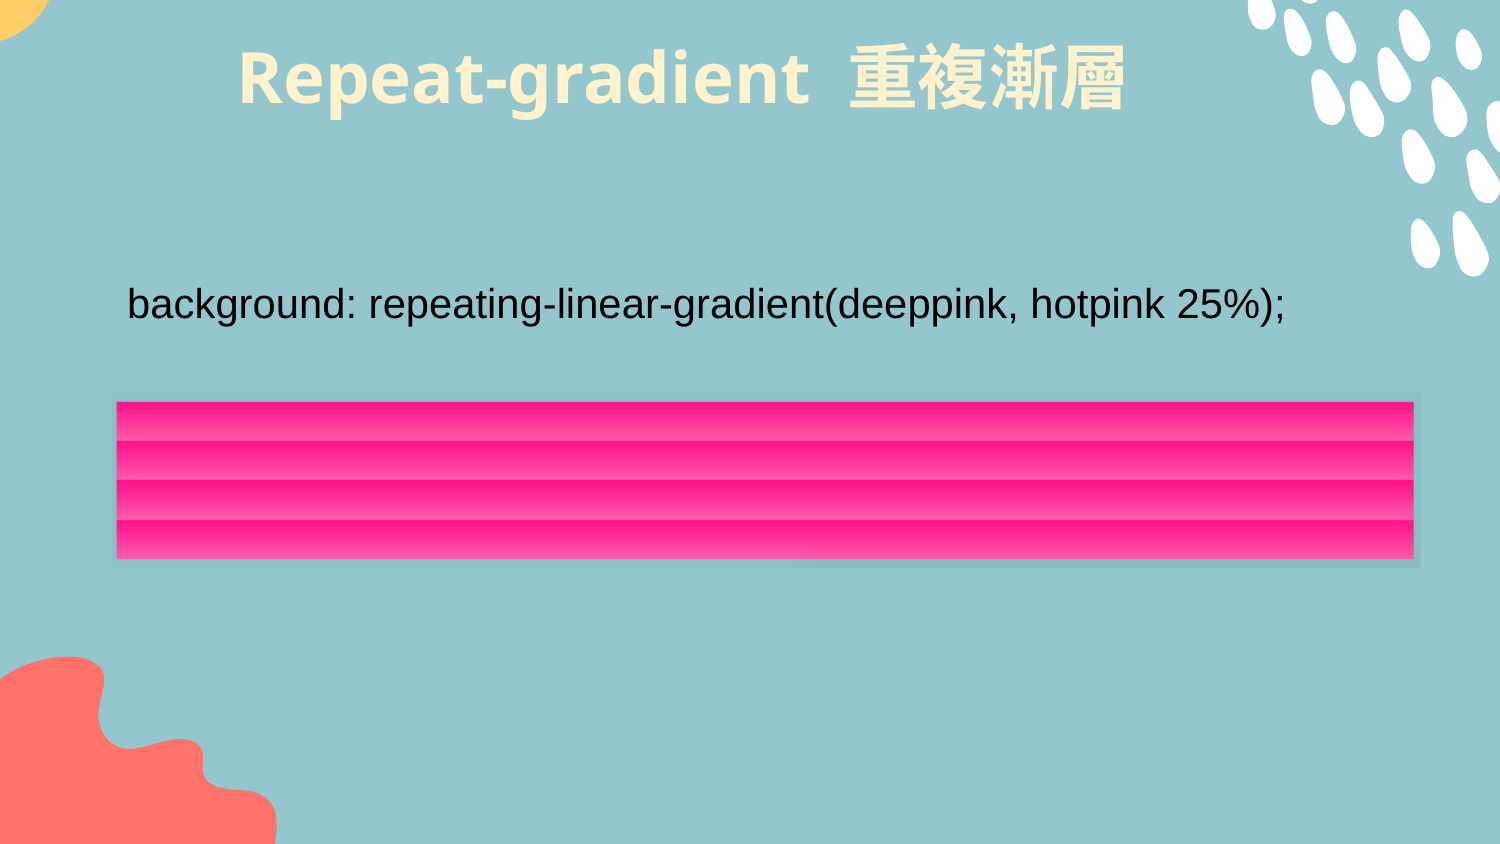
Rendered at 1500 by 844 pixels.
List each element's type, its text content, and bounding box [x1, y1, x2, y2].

text_box [0, 0, 51, 42]
picture [111, 392, 1421, 569]
title Repeat-gradient 重複漸層 [221, 0, 1500, 133]
subtitle background: repeating-linear-gradient(deeppink, hotpink 25%); [112, 253, 1439, 807]
